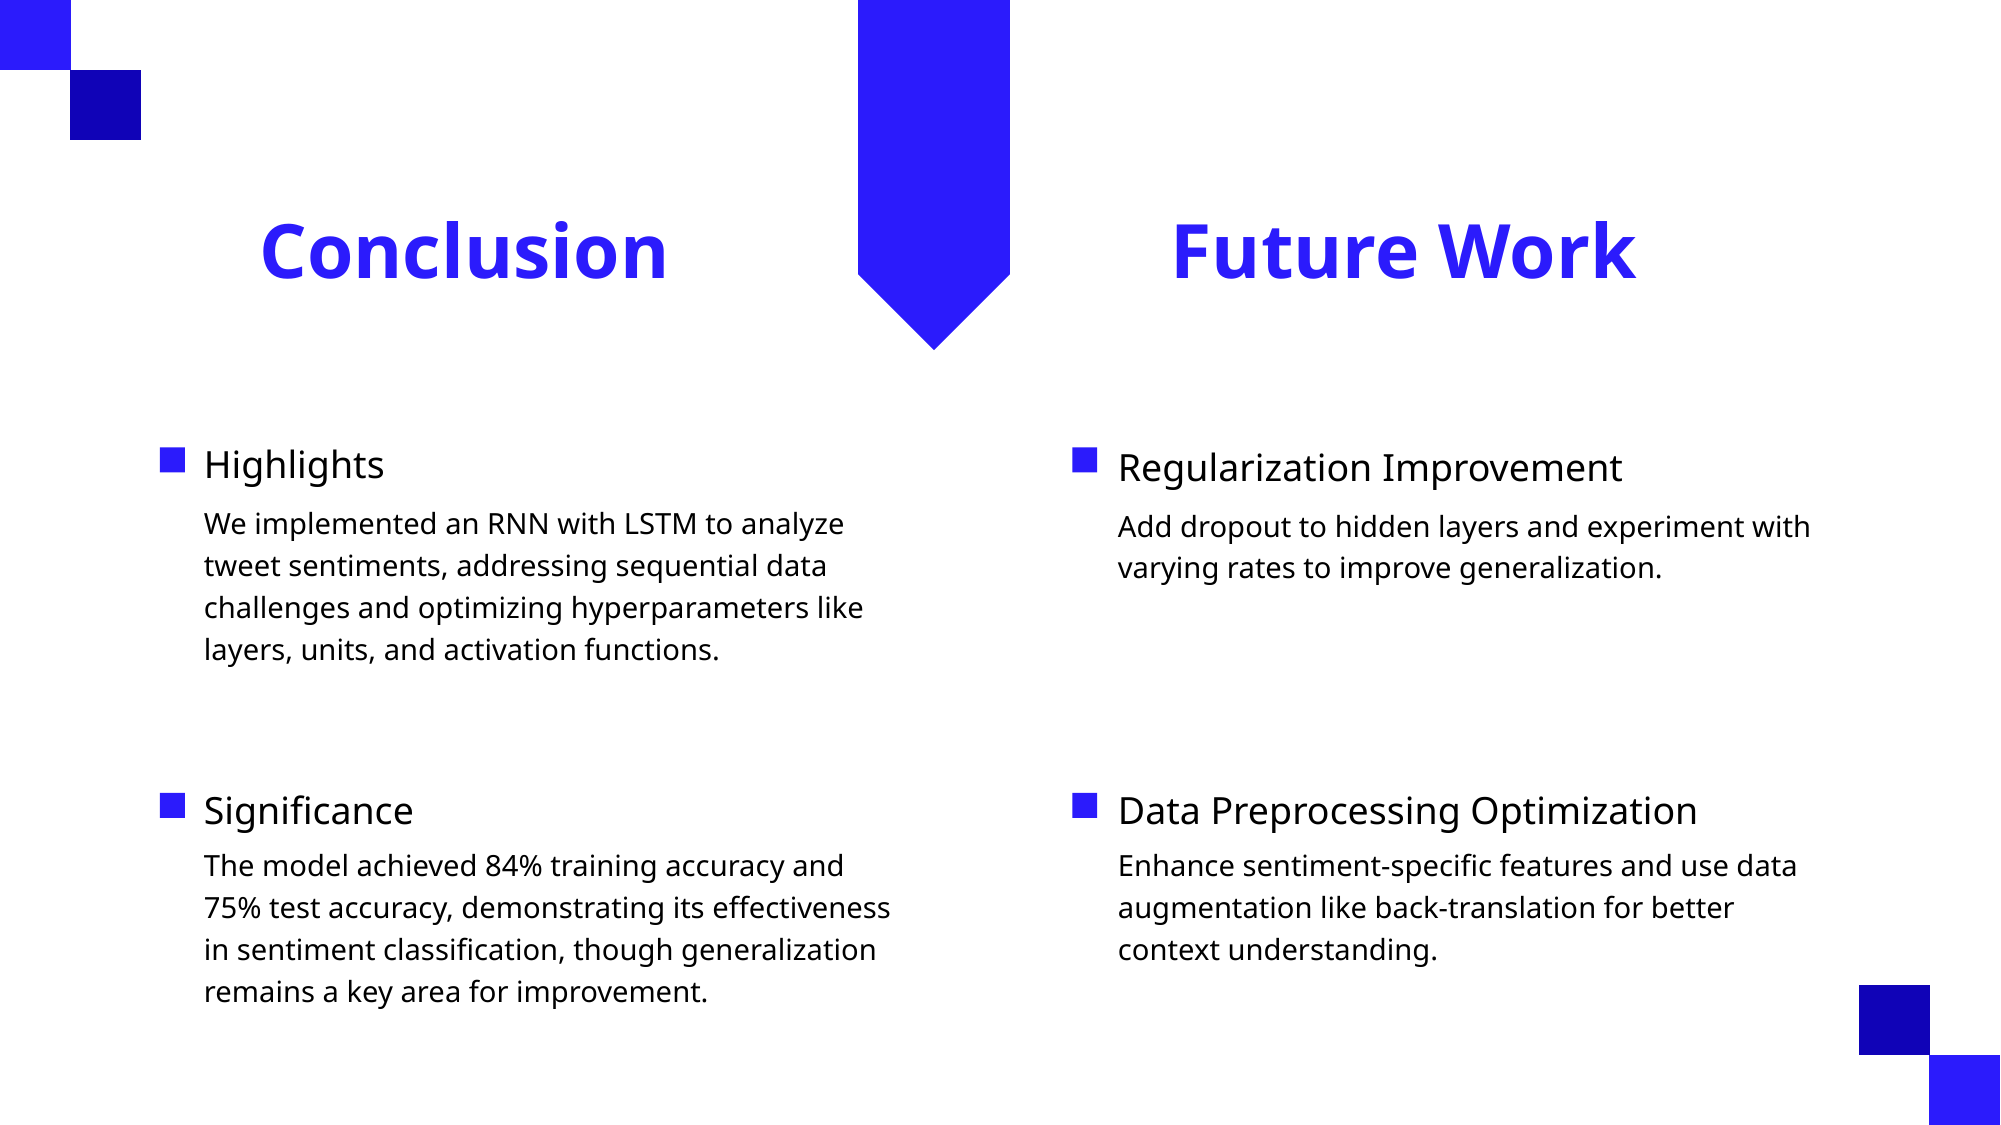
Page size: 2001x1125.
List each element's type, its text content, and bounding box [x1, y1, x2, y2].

list Data Preprocessing Optimization [1117, 696, 1816, 833]
text_box Future Work [1118, 91, 1689, 294]
list The model achieved 84% training accuracy and 75% test accuracy, demonstrating its effectiveness in sentiment classification, though generalization remains a key area for improvement. [203, 840, 903, 1019]
list Regularization Improvement [1117, 352, 1816, 490]
list Significance [203, 696, 903, 833]
title Conclusion [179, 92, 750, 294]
list Add dropout to hidden layers and experiment with varying rates to improve generalization. [1117, 500, 1816, 680]
list Enhance sentiment-specific features and use data augmentation like back-translation for better context understanding. [1117, 840, 1816, 1019]
list Highlights [203, 350, 903, 487]
list We implemented an RNN with LSTM to analyze tweet sentiments, addressing sequential data challenges and optimizing hyperparameters like layers, units, and activation functions. [203, 498, 903, 677]
text_box [857, 0, 1011, 352]
